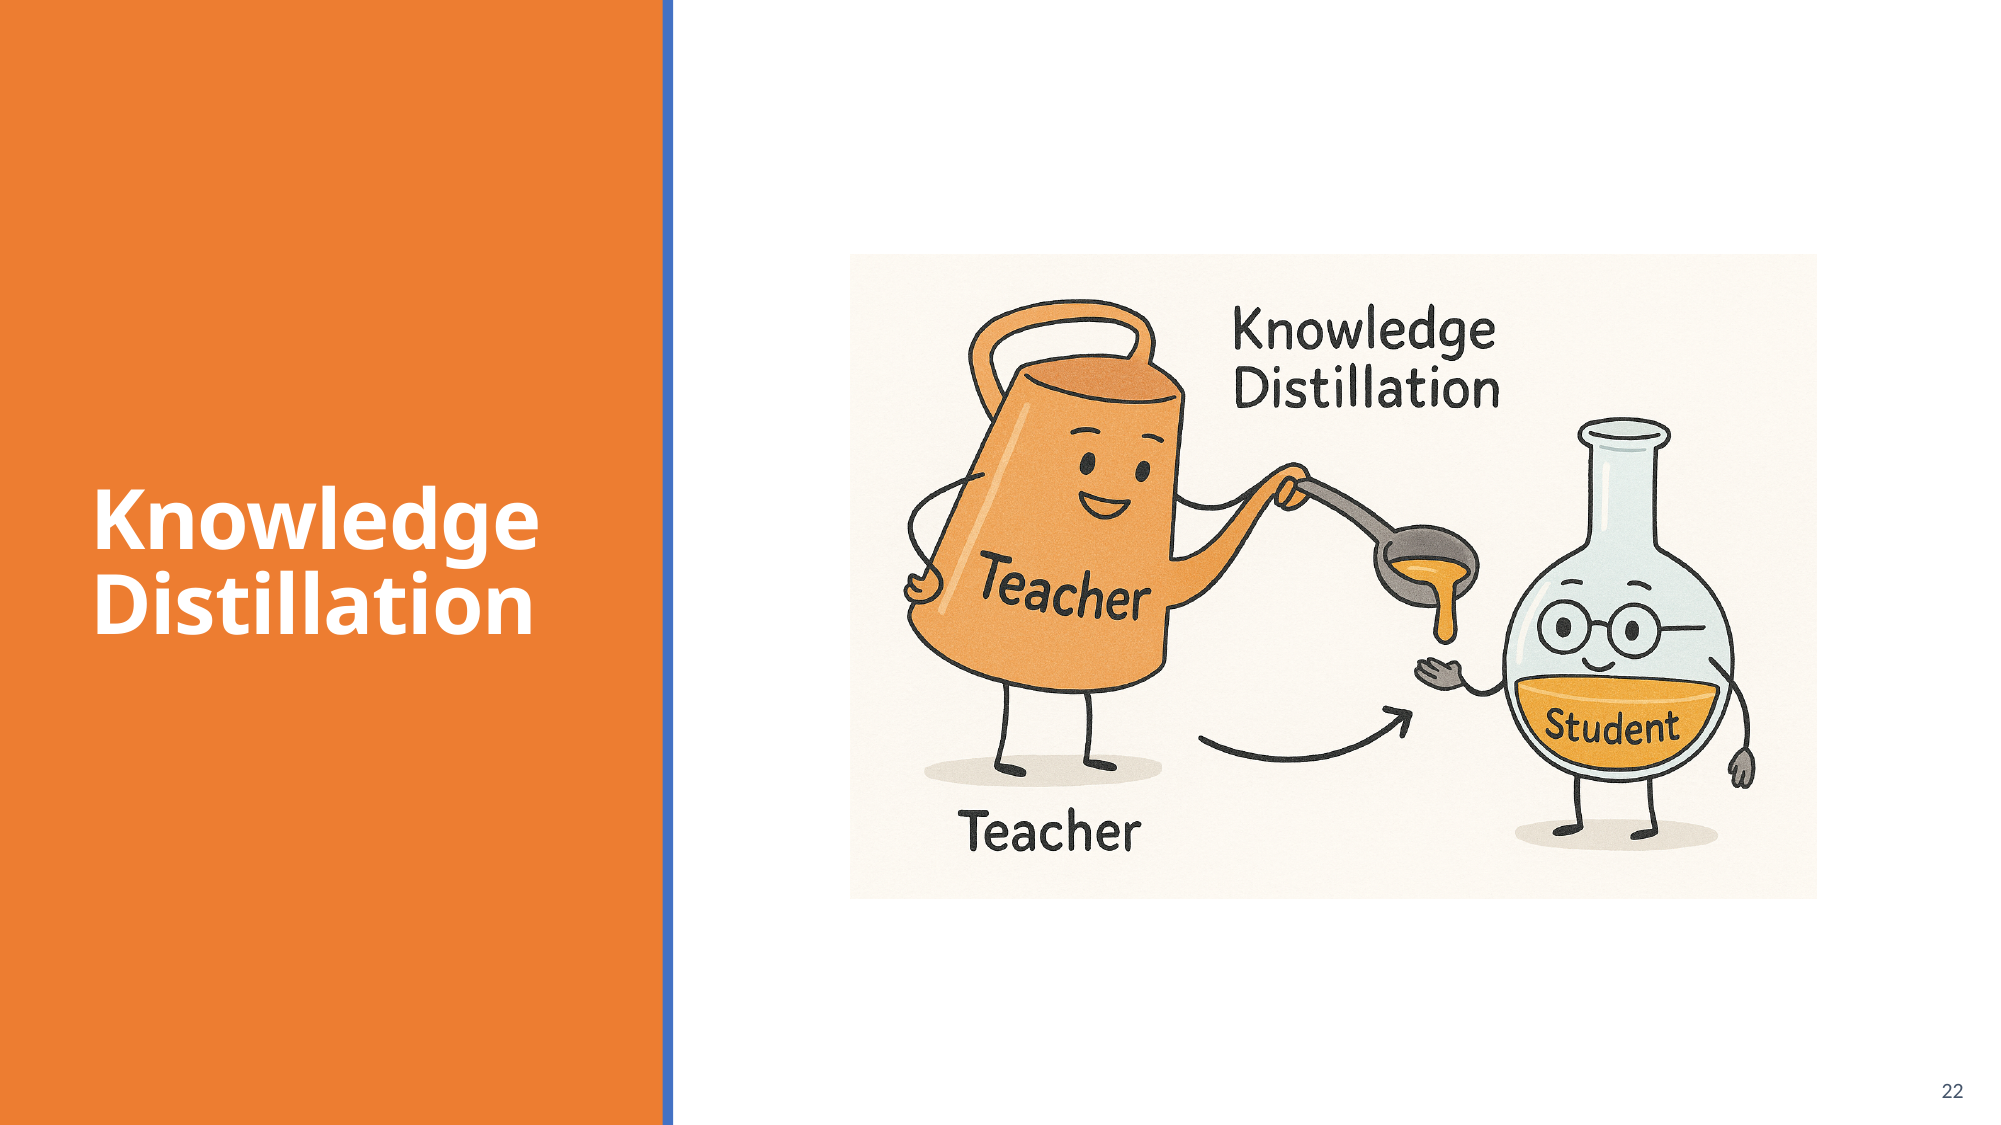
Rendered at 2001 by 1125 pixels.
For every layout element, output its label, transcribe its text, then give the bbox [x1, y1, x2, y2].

title Knowledge Distillation [75, 468, 600, 665]
slide_number 22 [1763, 1059, 1979, 1120]
picture [849, 253, 1818, 899]
